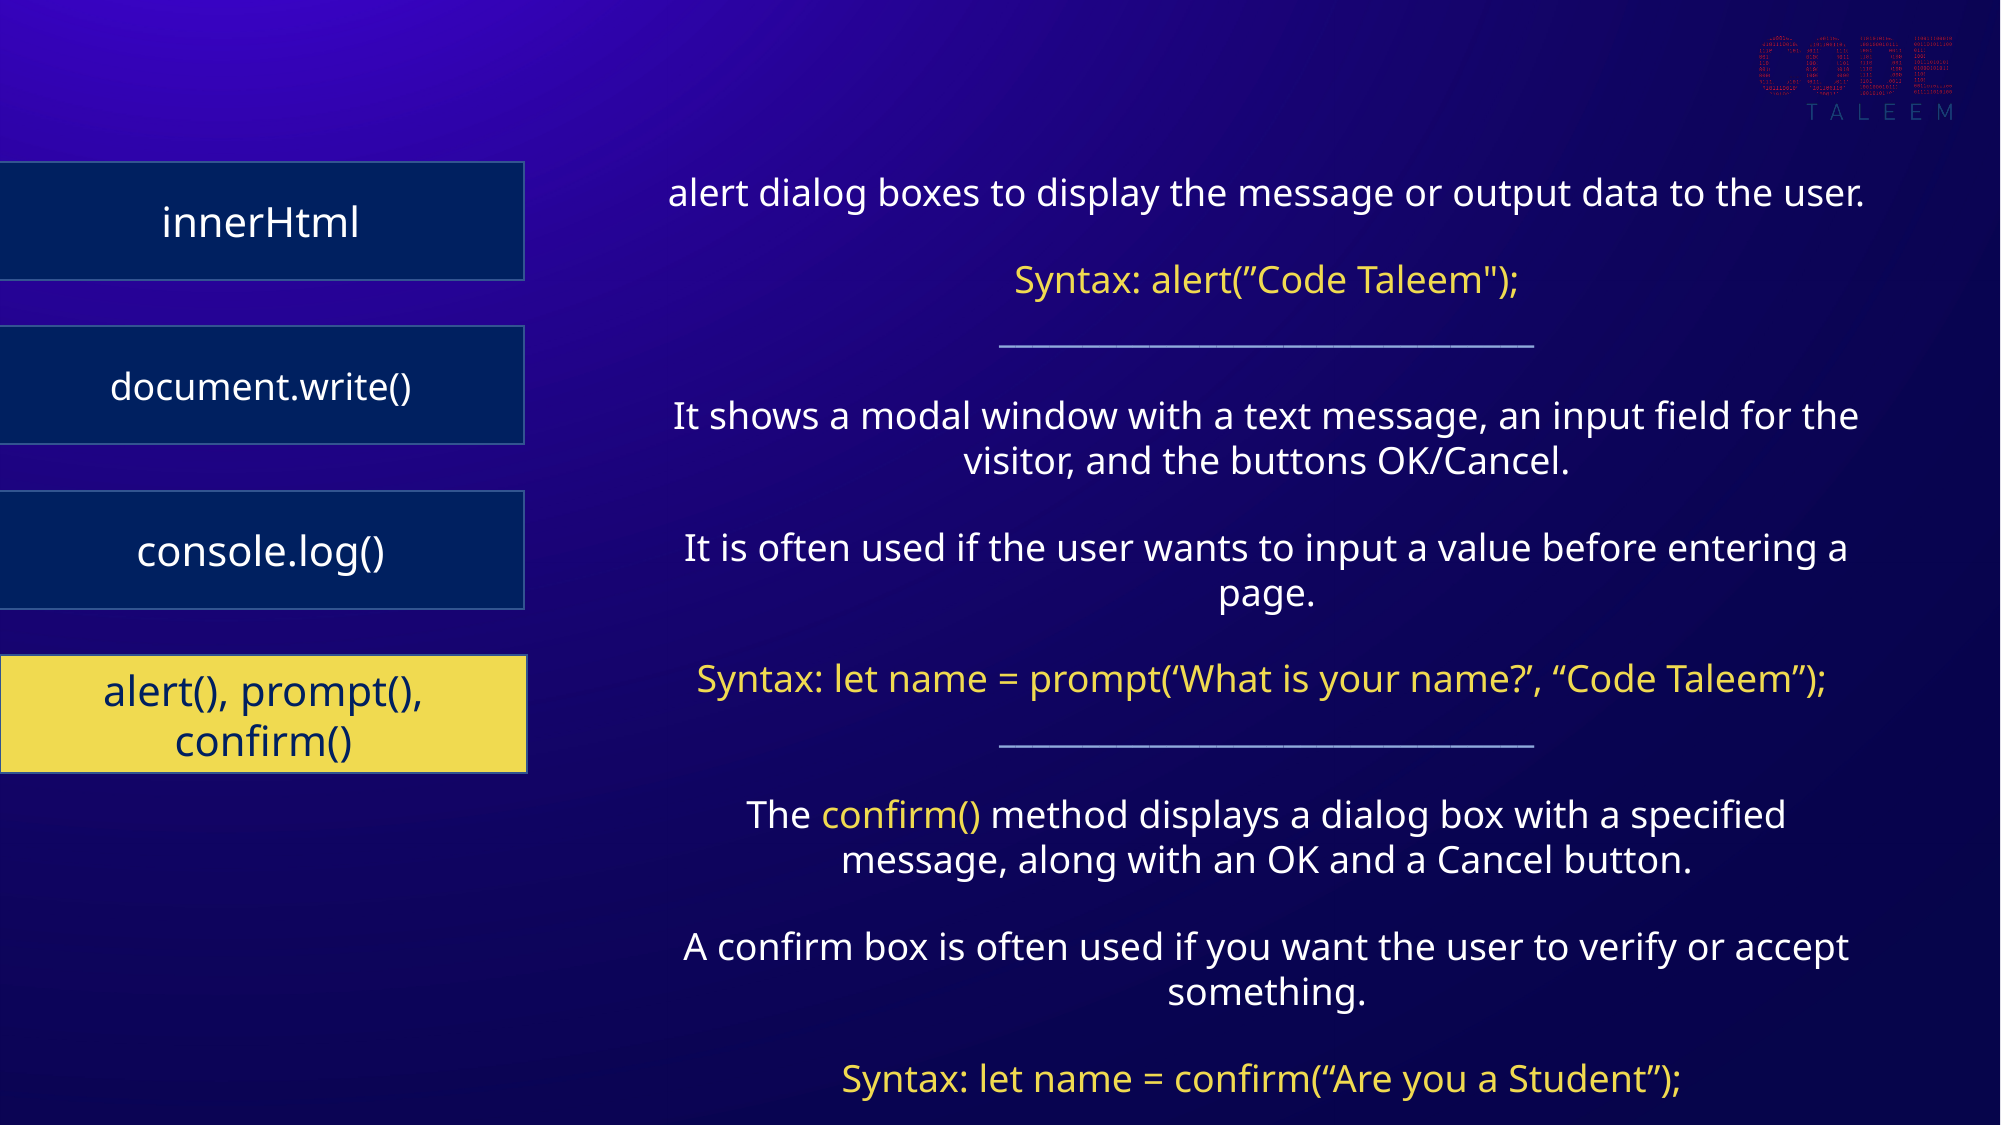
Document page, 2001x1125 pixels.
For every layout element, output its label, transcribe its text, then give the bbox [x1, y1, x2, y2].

text_box console.log() [0, 490, 525, 610]
text_box alert(), prompt(), confirm() [0, 654, 528, 774]
text_box document.write() [0, 325, 525, 445]
text_box innerHtml [0, 161, 525, 281]
text_box alert dialog boxes to display the message or output data to the user. Syntax: alert(”Code Taleem"); ________________________________ It shows a modal window with a text message, an input field for the visitor, and the buttons OK/Cancel. It is often used if the user wants to input a value before entering a page. Syntax: let name = prompt(‘What is your name?’, “Code Taleem”); ________________________________ The confirm() method displays a dialog box with a specified message, along with an OK and a Cancel button. A confirm box is often used if you want the user to verify or accept something. Syntax: let name = confirm(“Are you a Student”); [650, 161, 1884, 1107]
picture [0, 0, 2001, 1125]
